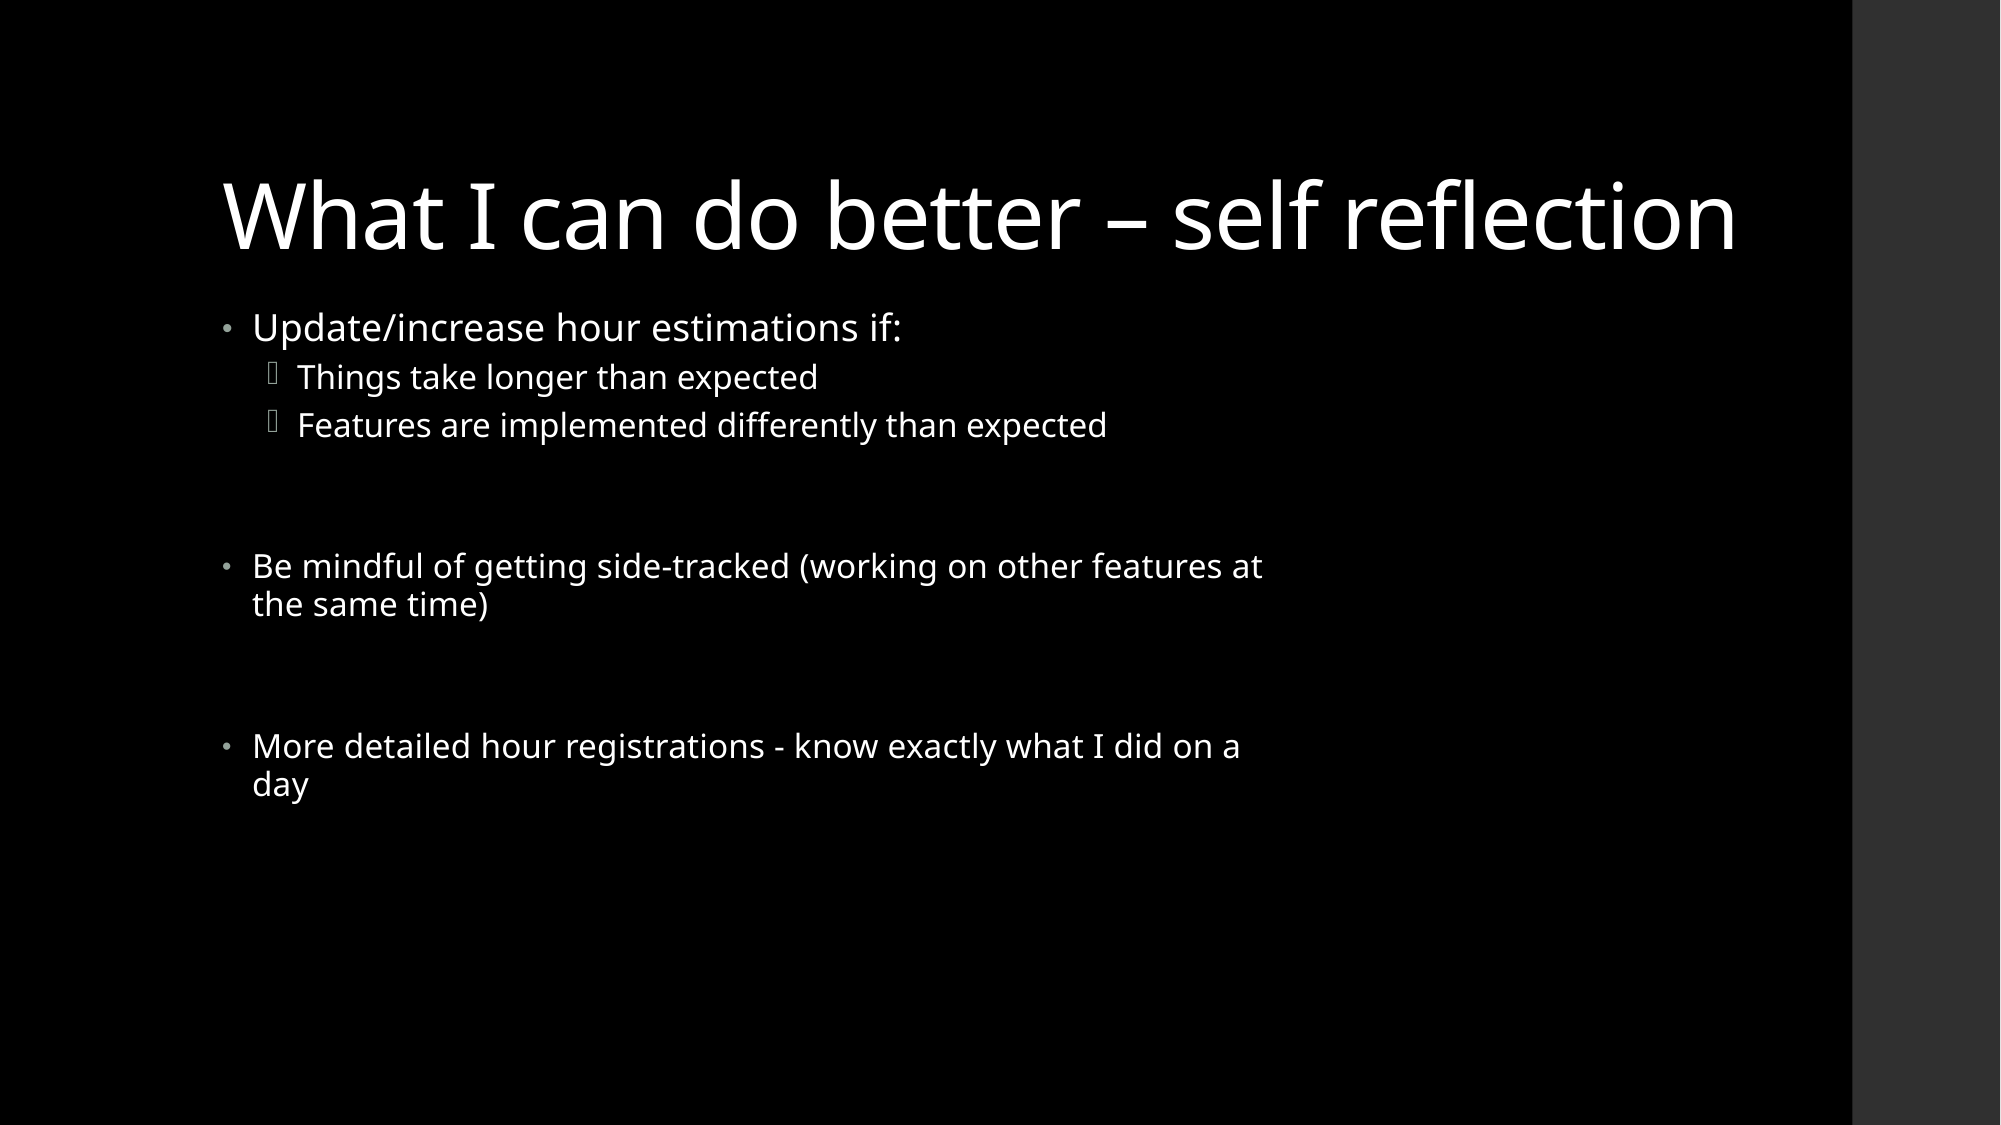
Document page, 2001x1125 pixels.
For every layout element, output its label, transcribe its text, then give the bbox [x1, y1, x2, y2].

title What I can do better – self reflection [206, 60, 1797, 278]
list Update/increase hour estimations if: Things take longer than expected Features are implemented differently than expected Be mindful of getting side-tracked (working on other features at the same time) More detailed hour registrations - know exactly what I did on a day [206, 299, 1285, 1014]
